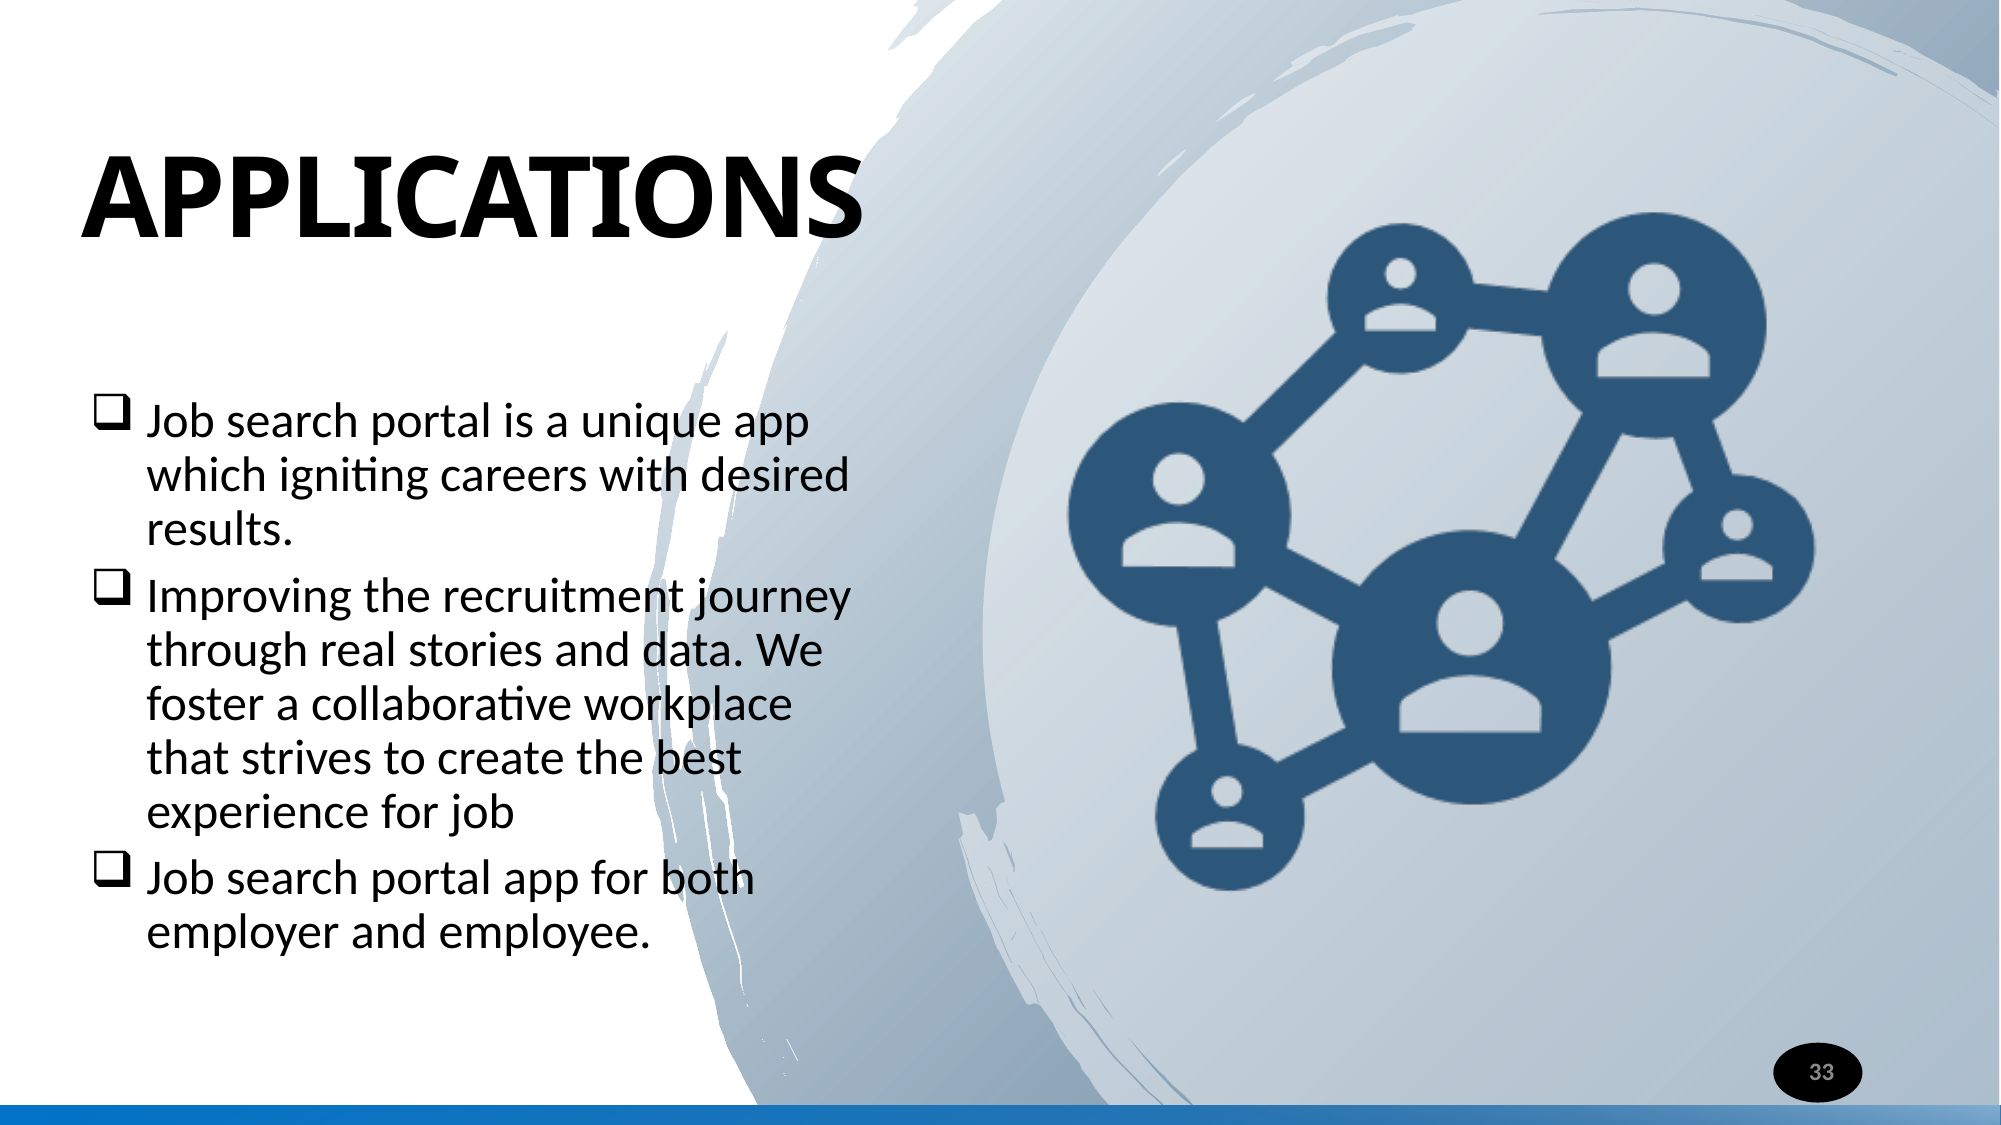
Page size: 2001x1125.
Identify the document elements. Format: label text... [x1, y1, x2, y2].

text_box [0, 1105, 2000, 1125]
text_box Job search portal is a unique app which igniting careers with desired results. Improving the recruitment journey through real stories and data. We foster a collaborative workplace that strives to create the best experience for job Job search portal app for both employer and employee. [65, 387, 882, 1000]
slide_number 33 [1773, 1042, 1863, 1103]
title APPLICATIONS [65, 83, 898, 349]
picture [1022, 142, 1851, 971]
